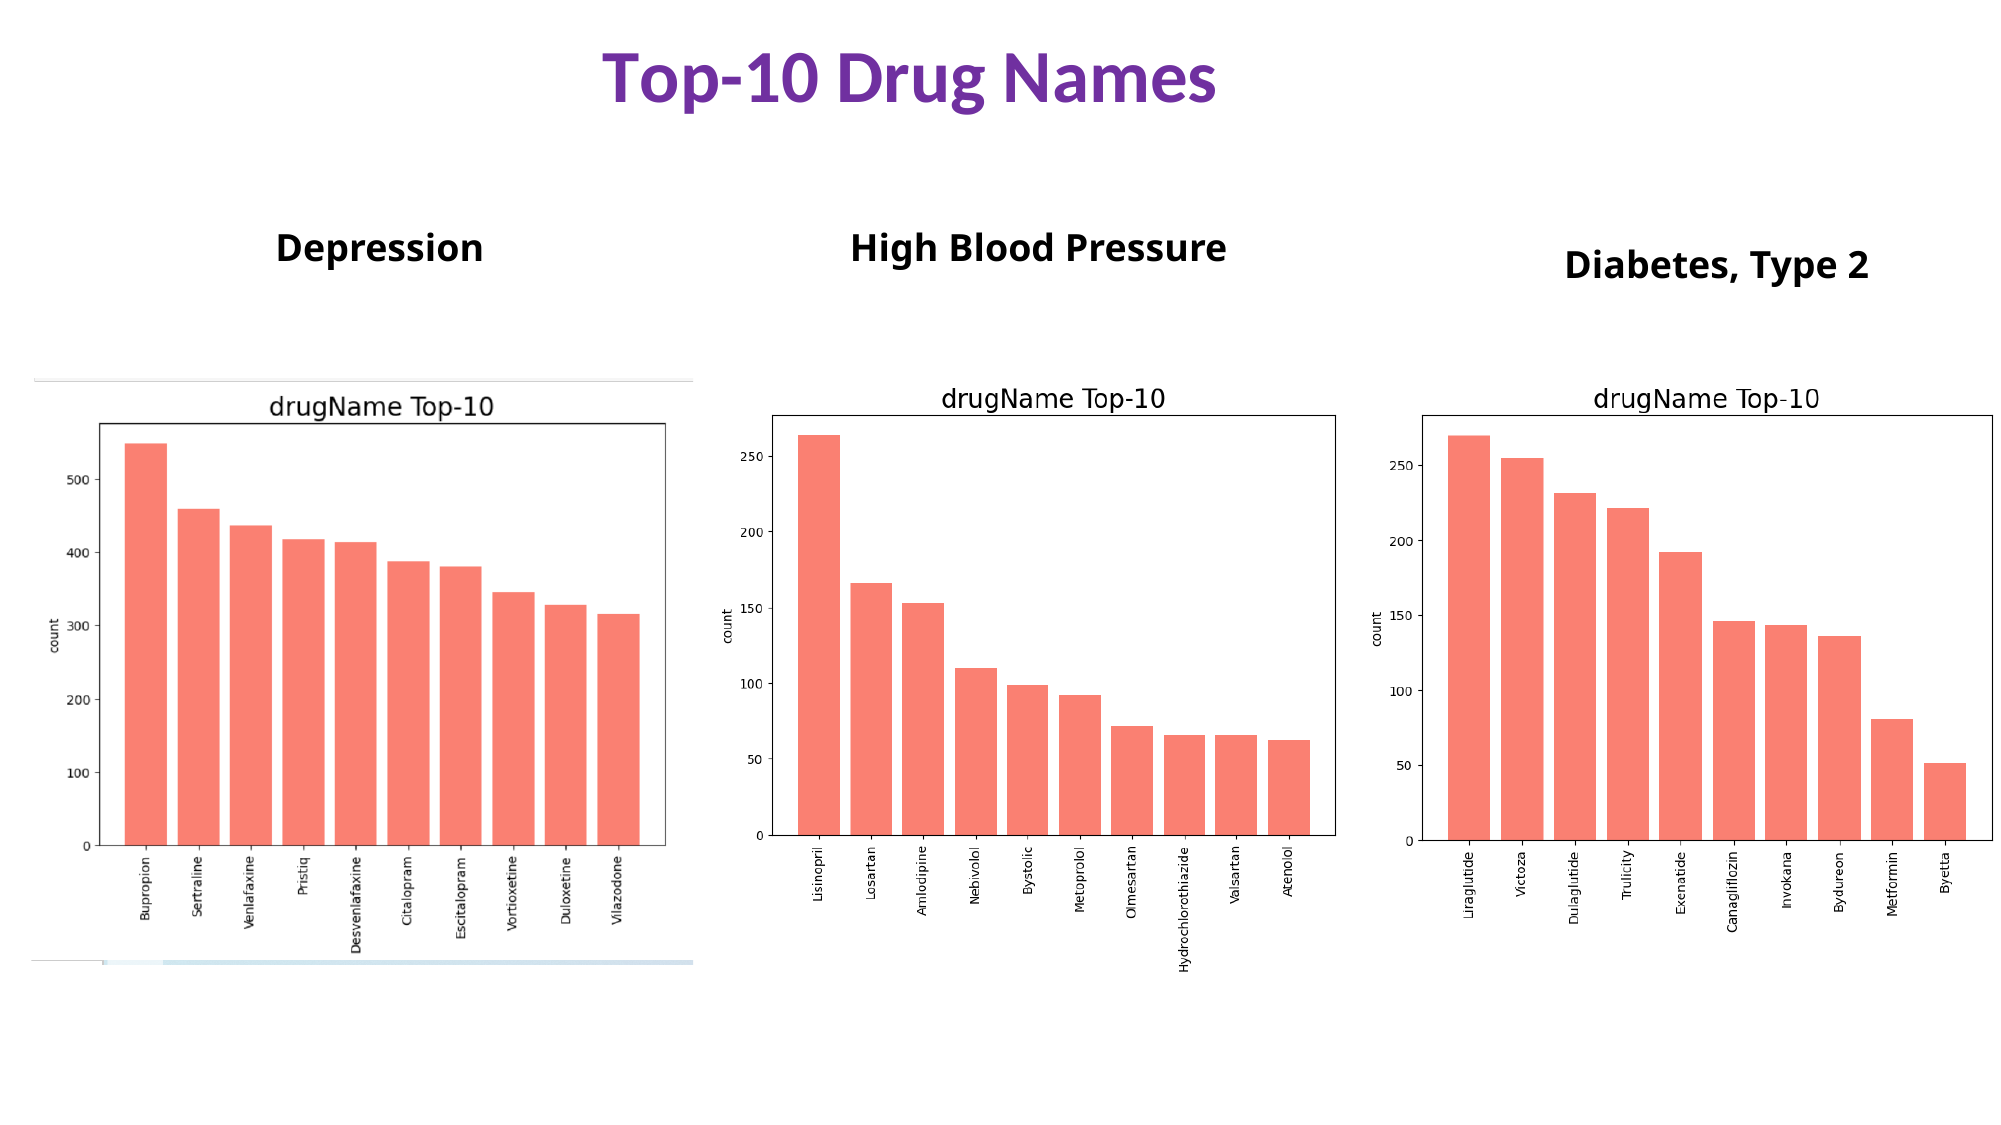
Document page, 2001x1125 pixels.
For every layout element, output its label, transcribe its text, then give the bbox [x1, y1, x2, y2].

text_box Diabetes, Type 2 [1549, 234, 1921, 294]
picture [1361, 378, 2000, 940]
text_box High Blood Pressure [835, 216, 1850, 277]
picture [31, 378, 694, 965]
text_box Depression [250, 216, 553, 277]
picture [711, 378, 1343, 985]
text_box Top-10 Drug Names [587, 20, 1362, 125]
